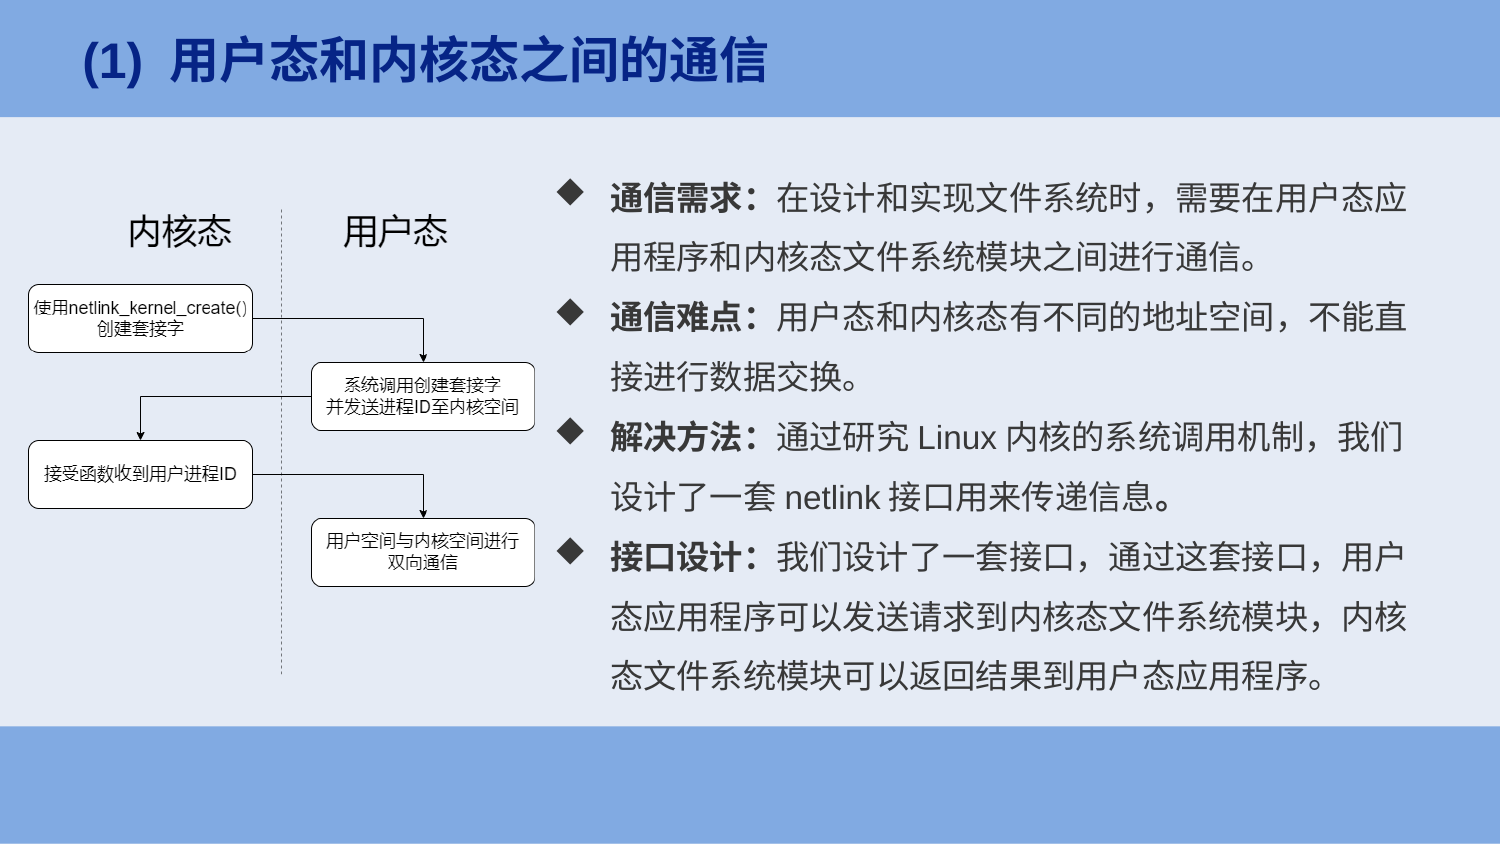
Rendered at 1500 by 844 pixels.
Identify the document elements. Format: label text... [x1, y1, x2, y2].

text_box 通信需求：在设计和实现文件系统时，需要在用户态应用程序和内核态文件系统模块之间进行通信。 通信难点：用户态和内核态有不同的地址空间，不能直接进行数据交换。 解决方法：通过研究Linux内核的系统调用机制，我们设计了一套netlink接口用来传递信息。 接口设计：我们设计了一套接口，通过这套接口，用户态应用程序可以发送请求到内核态文件系统模块，内核态文件系统模块可以返回结果到用户态应用程序。 [539, 149, 1432, 706]
picture [28, 206, 535, 675]
text_box [0, 0, 1500, 118]
text_box (1) 用户态和内核态之间的通信 [67, 13, 1349, 104]
text_box [0, 725, 1500, 844]
